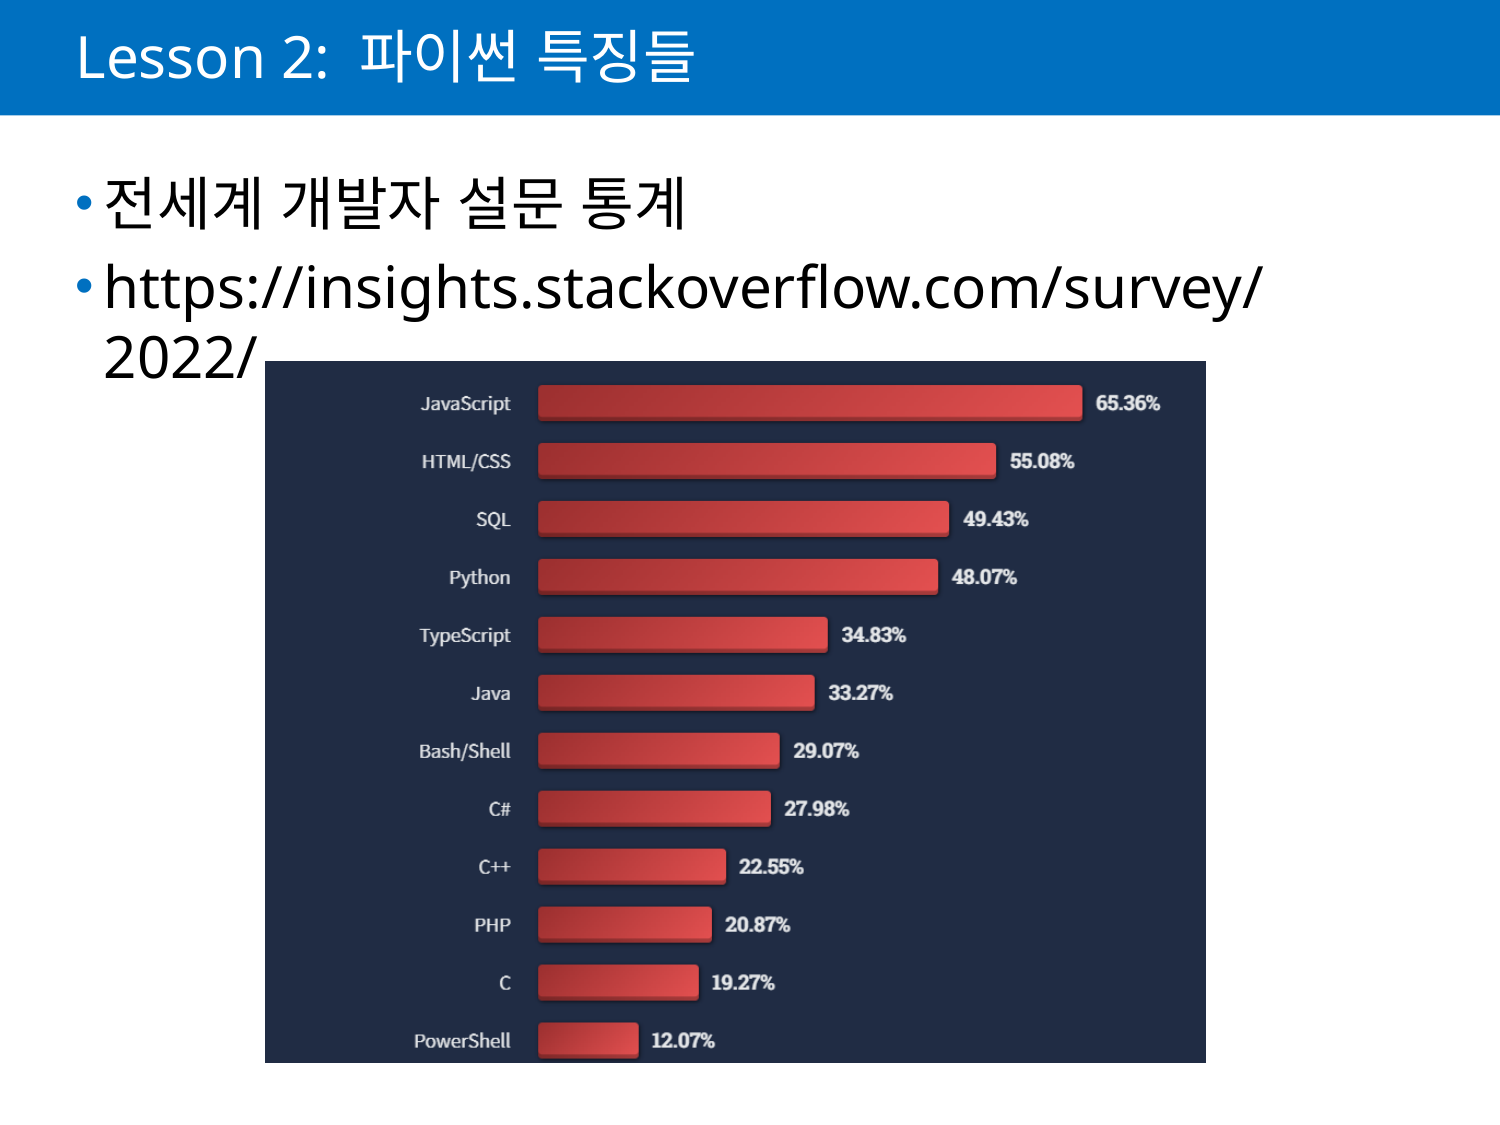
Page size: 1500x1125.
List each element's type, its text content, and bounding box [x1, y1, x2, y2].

picture [265, 361, 1206, 1063]
title Lesson 2: 파이썬 특징들 [75, 0, 1351, 122]
list 전세계 개발자 설문 통계 https://insights.stackoverflow.com/survey/2022/ [74, 167, 1408, 1013]
